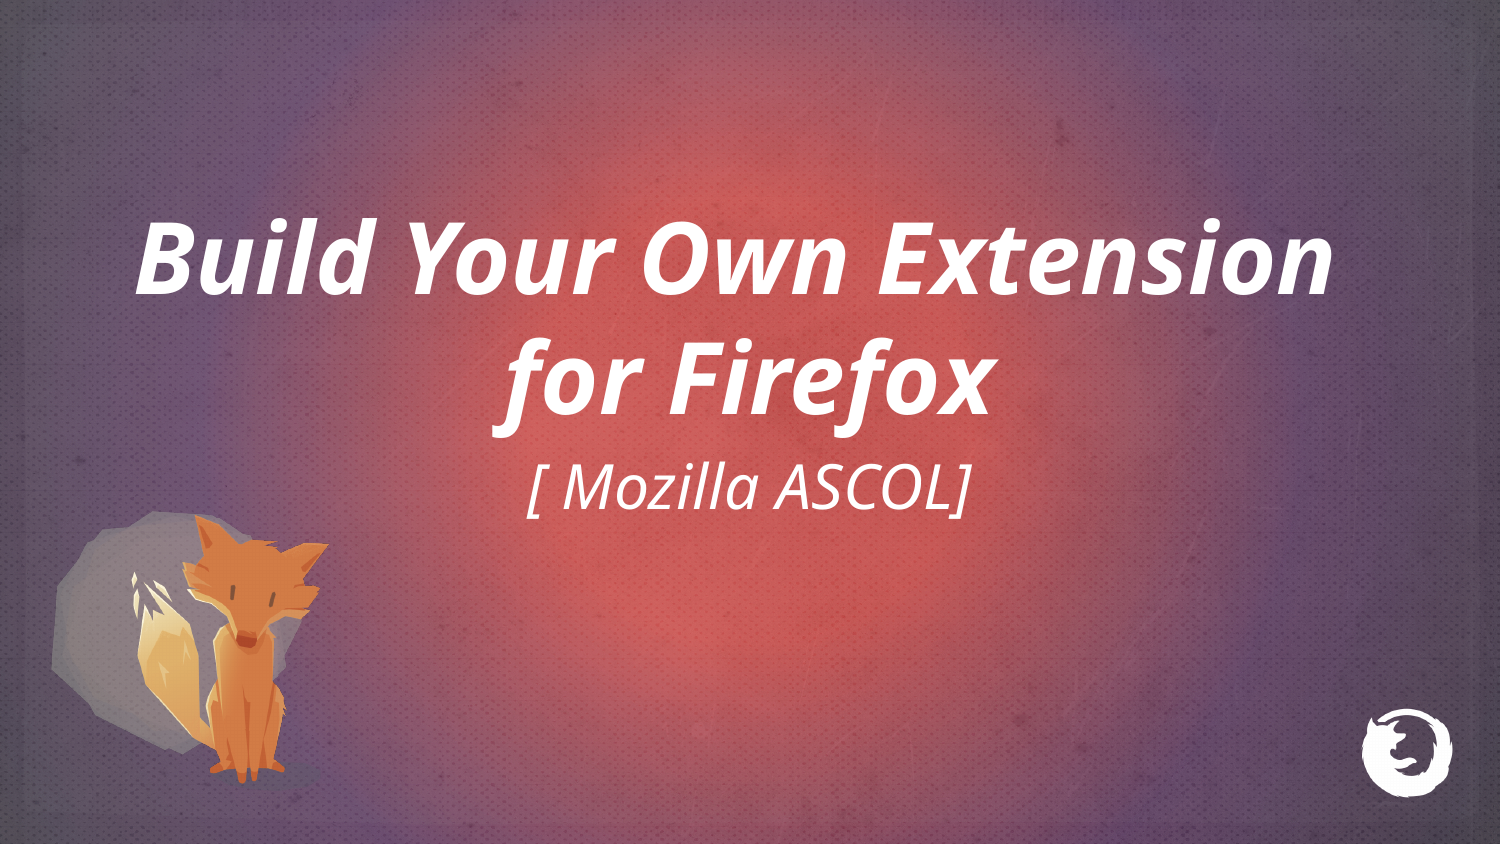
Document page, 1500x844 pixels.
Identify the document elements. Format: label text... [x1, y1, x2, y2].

text_box Build Your Own Extension for Firefox [31, 259, 1467, 450]
text_box [ Mozilla ASCOL] [112, 432, 1388, 561]
picture [0, 0, 1500, 844]
